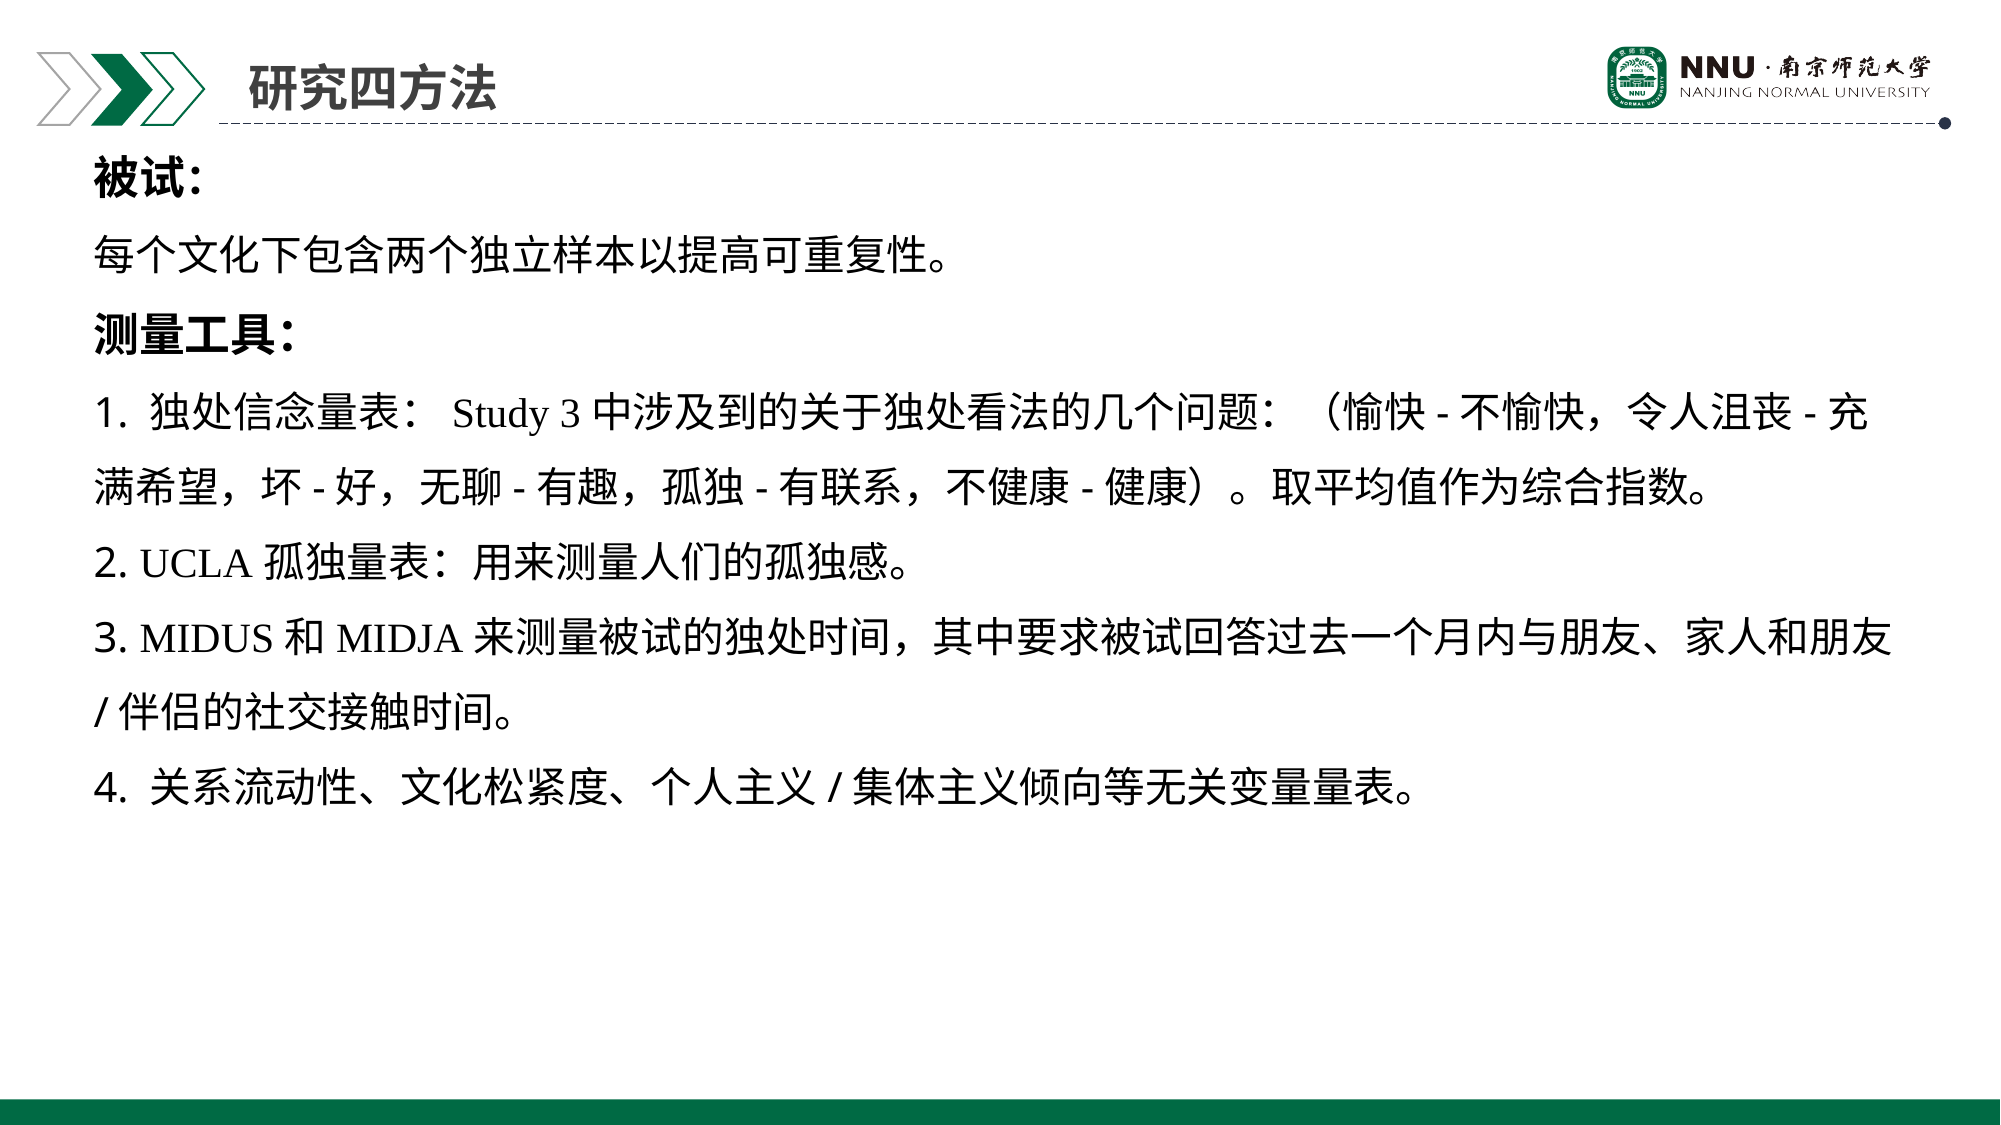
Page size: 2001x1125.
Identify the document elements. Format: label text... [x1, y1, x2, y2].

text_box [38, 53, 101, 125]
text_box [0, 1098, 2000, 1125]
text_box 研究四方法 [233, 49, 514, 113]
text_box [90, 53, 153, 113]
text_box 被试： 每个文化下包含两个独立样本以提高可重复性。 测量工具： 1. 独处信念量表：Study 3中涉及到的关于独处看法的几个问题：（愉快-不愉快，令人沮丧-充满希望，坏-好，无聊-有趣，孤独-有联系，不健康-健康）。取平均值作为综合指数。 2. UCLA孤独量表：用来测量人们的孤独感。 3. MIDUS和MIDJA来测量被试的独处时间，其中要求被试回答过去一个月内与朋友、家人和朋友/伴侣的社交接触时间。 4. 关系流动性、文化松紧度、个人主义/集体主义倾向等无关变量量表。 [78, 113, 1920, 225]
text_box [142, 53, 205, 113]
picture [1583, 0, 1960, 215]
